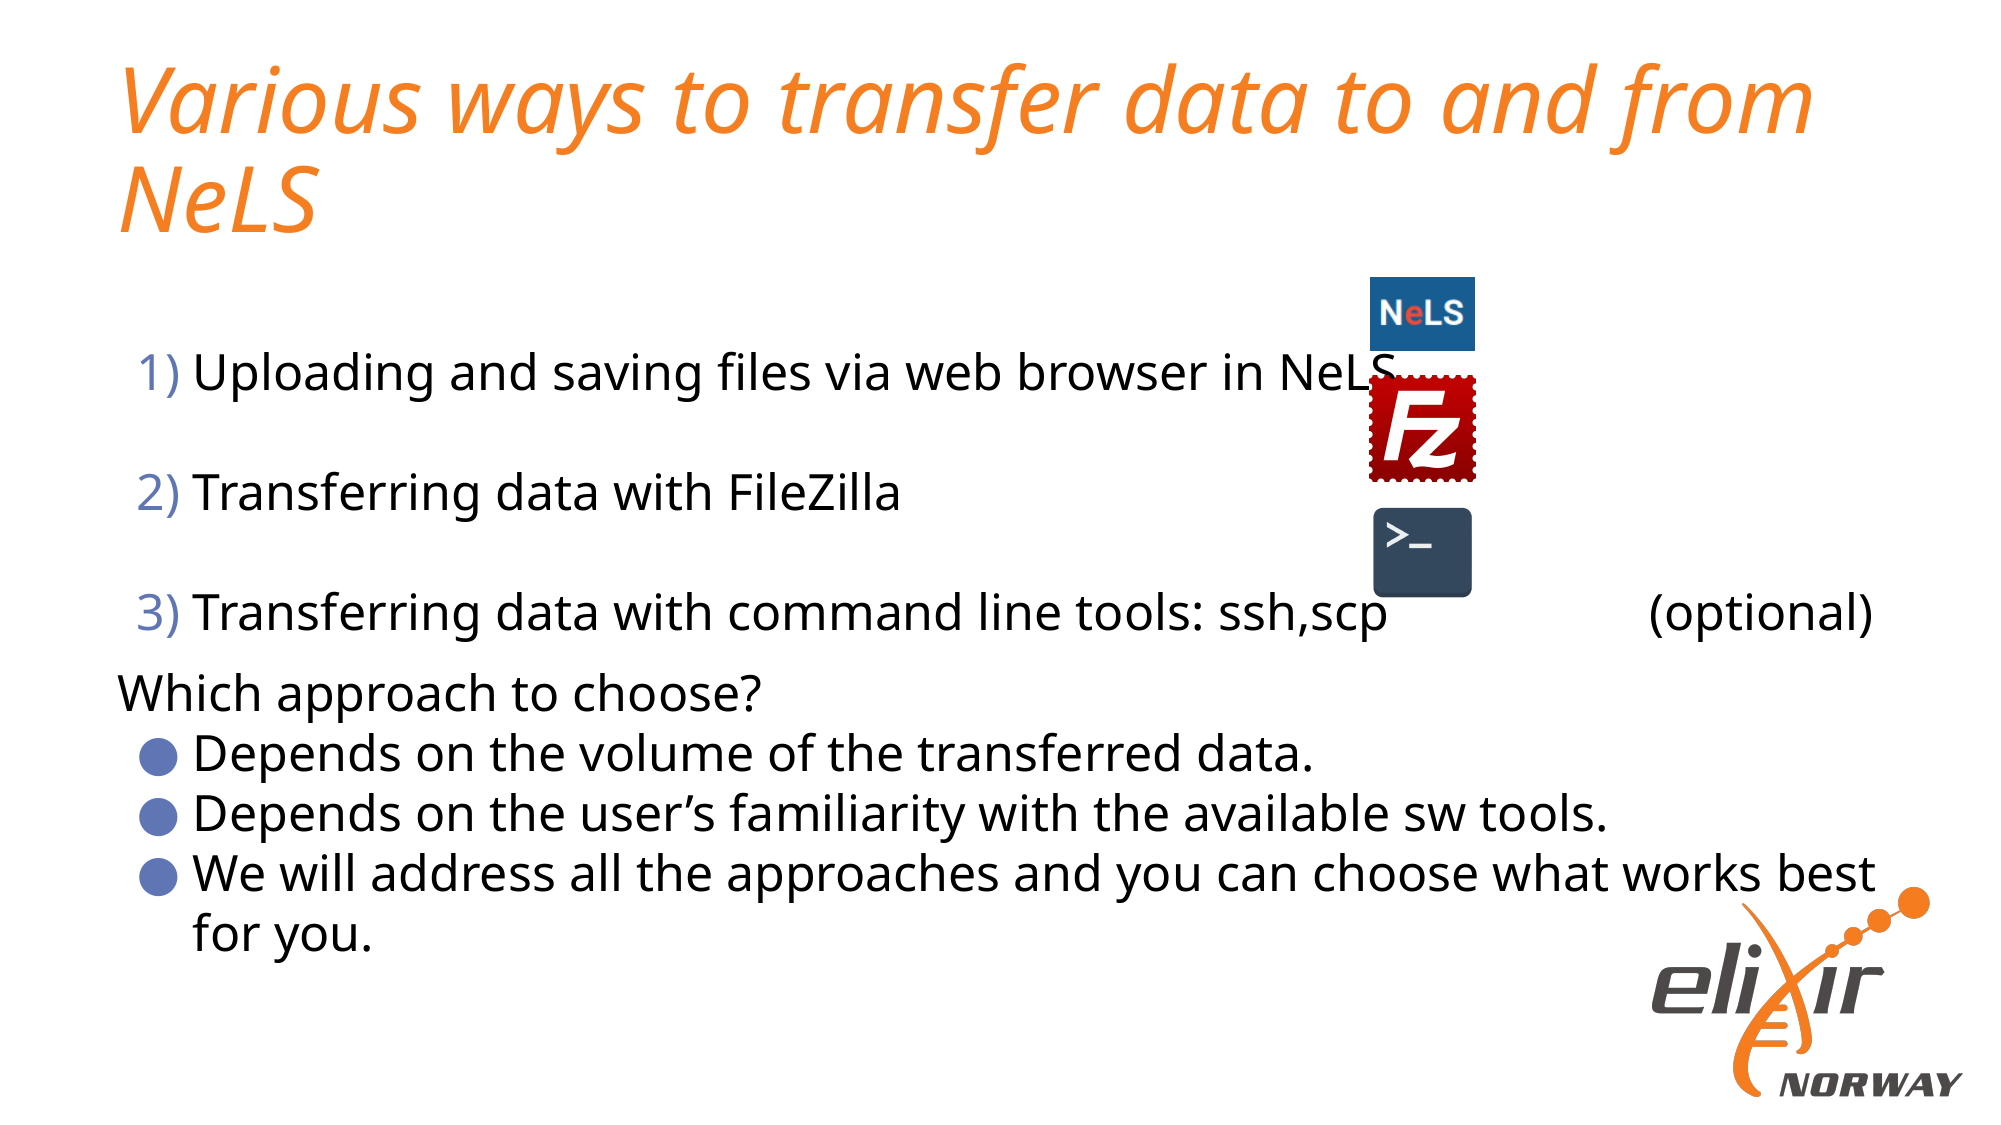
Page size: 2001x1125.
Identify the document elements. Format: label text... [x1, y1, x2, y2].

list Uploading and saving files via web browser in NeLS Transferring data with FileZilla Transferring data with command line tools: ssh,scp (optional) Which approach to choose? Depends on the volume of the transferred data. Depends on the user’s familiarity with the available sw tools. We will address all the approaches and you can choose what works best for you. [117, 280, 1902, 950]
title Various ways to transfer data to and from NeLS [117, 54, 1881, 161]
picture [1368, 499, 1476, 607]
picture [1368, 375, 1476, 483]
picture [1369, 276, 1475, 352]
picture [1652, 887, 1963, 1097]
